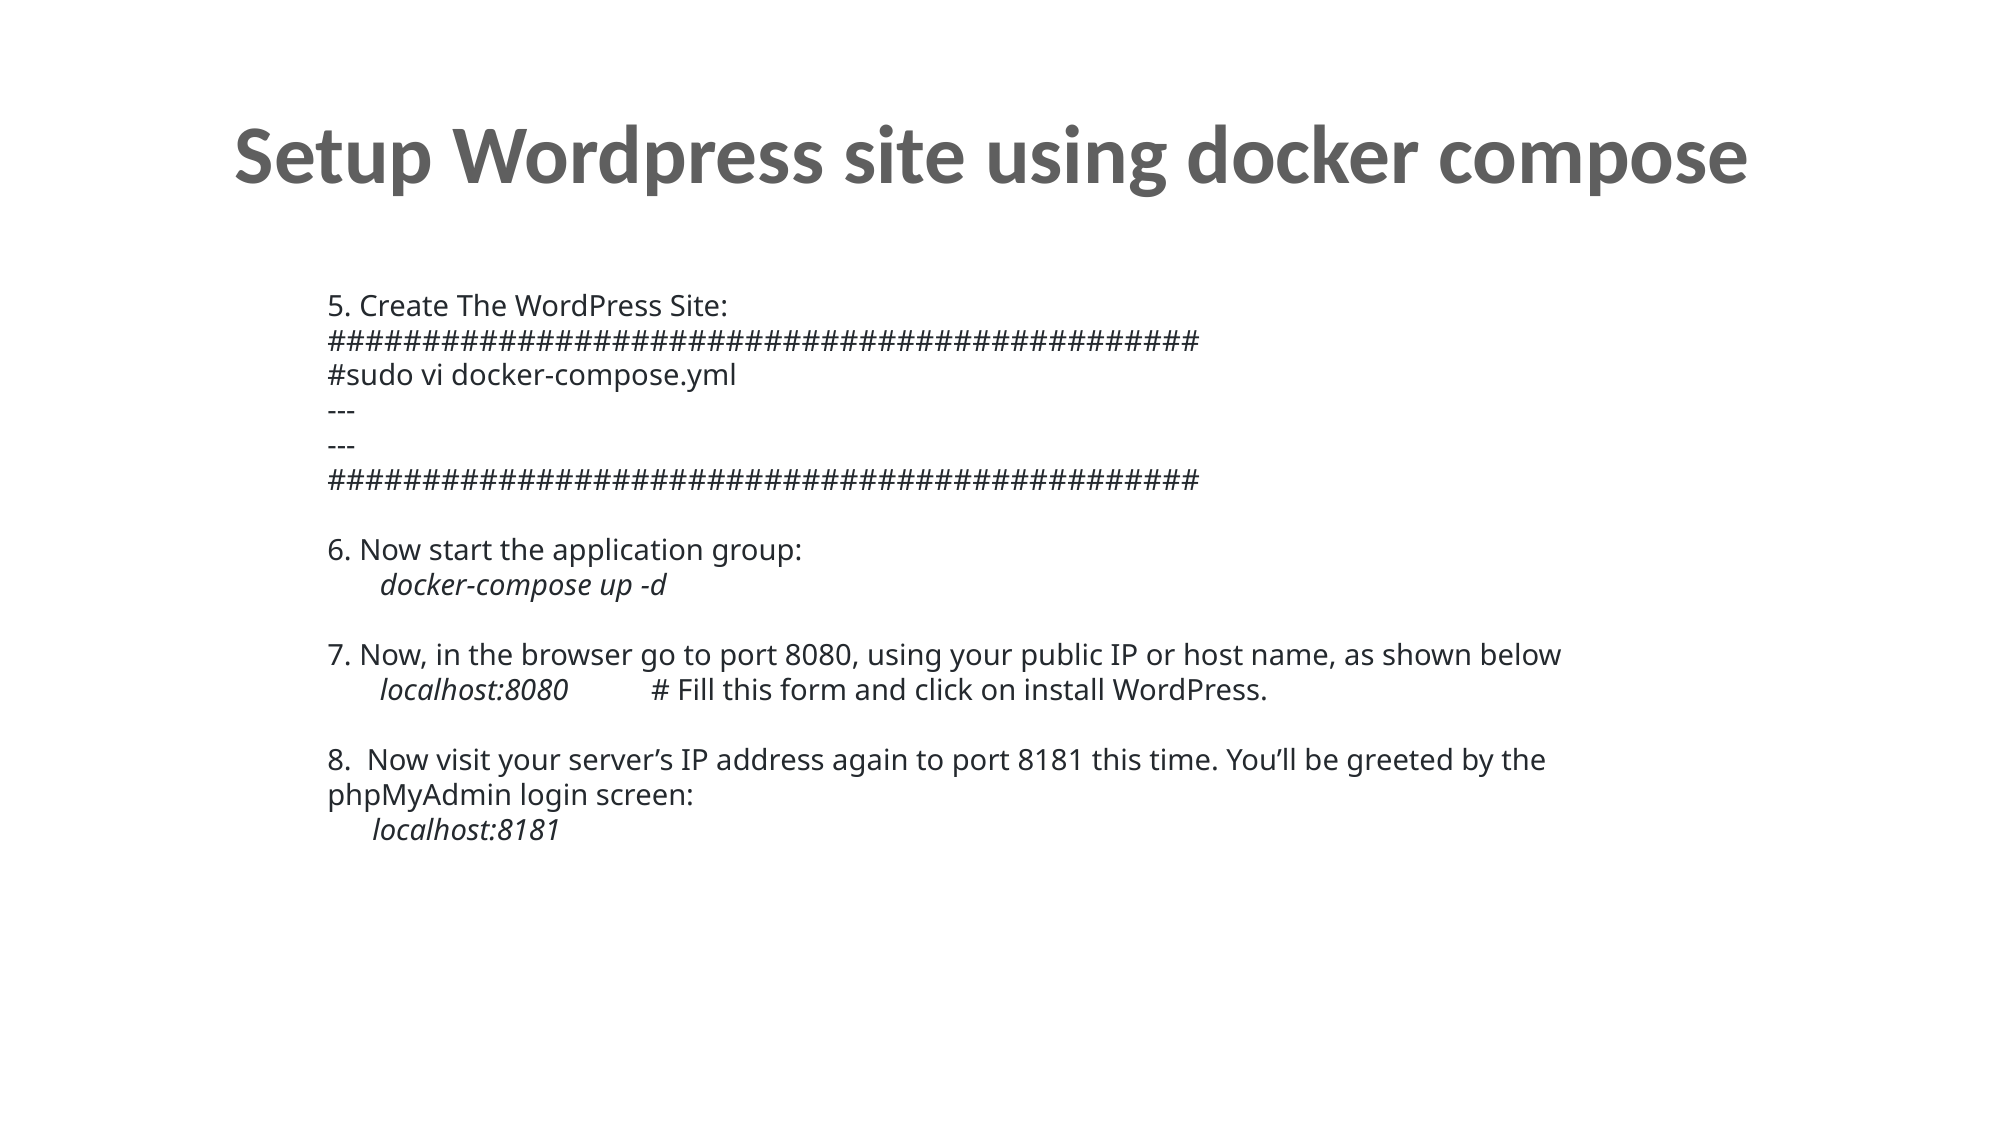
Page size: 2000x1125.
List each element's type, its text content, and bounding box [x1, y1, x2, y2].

text_box Setup Wordpress site using docker compose [196, 62, 1791, 200]
text_box 5. Create The WordPress Site: ############################################## #sudo vi docker-compose.yml --- --- ############################################## 6. Now start the application group: docker-compose up -d 7. Now, in the browser go to port 8080, using your public IP or host name, as shown below localhost:8080 # Fill this form and click on install WordPress. 8. Now visit your server’s IP address again to port 8181 this time. You’ll be greeted by the phpMyAdmin login screen: localhost:8181 [312, 279, 1747, 854]
